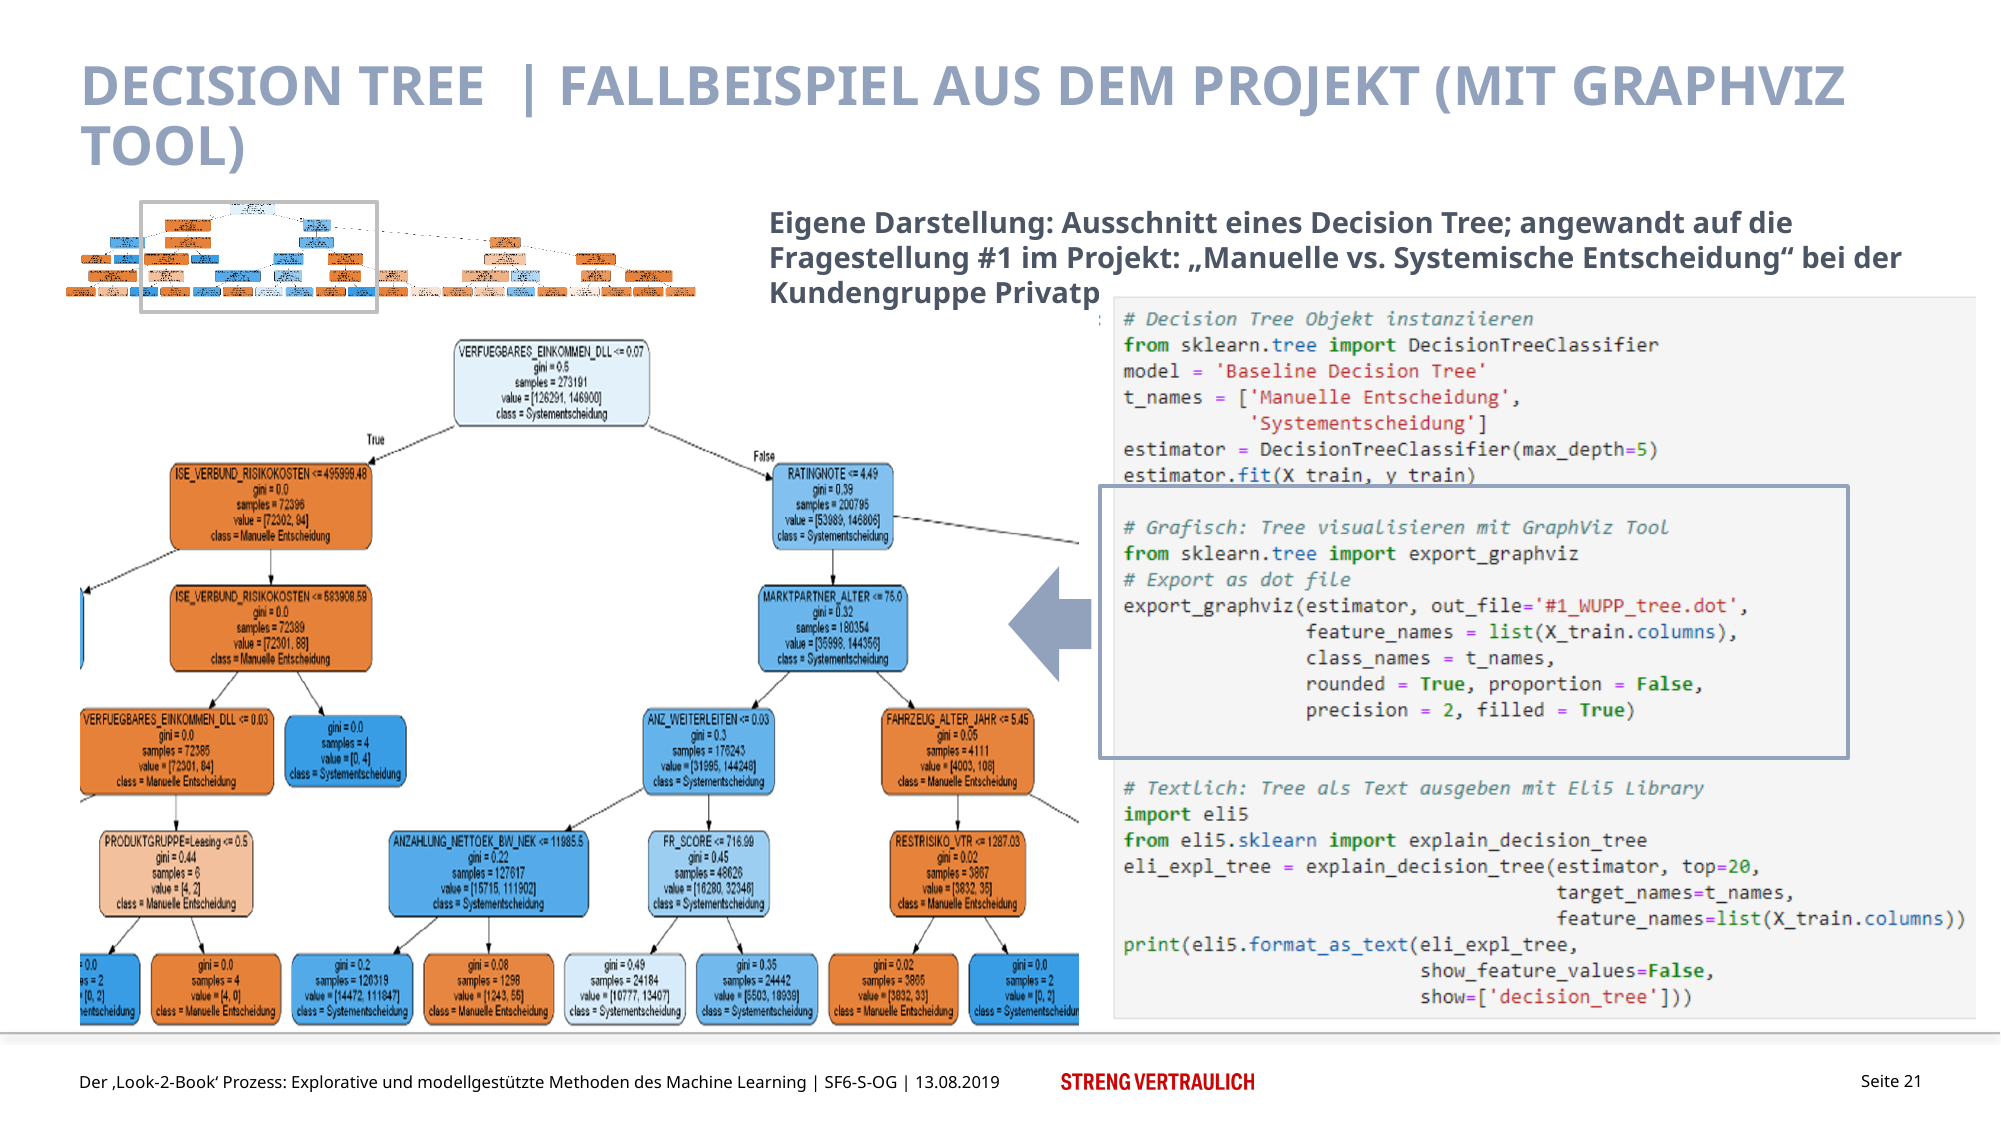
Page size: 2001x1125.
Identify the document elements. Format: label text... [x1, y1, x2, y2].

text_box Eigene Darstellung: Ausschnitt eines Decision Tree; angewandt auf die Fragestellung #1 im Projekt: „Manuelle vs. Systemische Entscheidung“ bei der Kundengruppe Privatpersonen (WUPP) [753, 197, 2000, 317]
text_box [1085, 597, 1094, 652]
picture [64, 202, 699, 297]
picture [1099, 275, 1976, 1028]
picture [1061, 1073, 1254, 1090]
text_box [139, 305, 379, 314]
picture [79, 336, 1080, 1028]
title Decision Tree | Fallbeispiel aus dem Projekt (mit Graphviz tool) [80, 56, 1922, 172]
